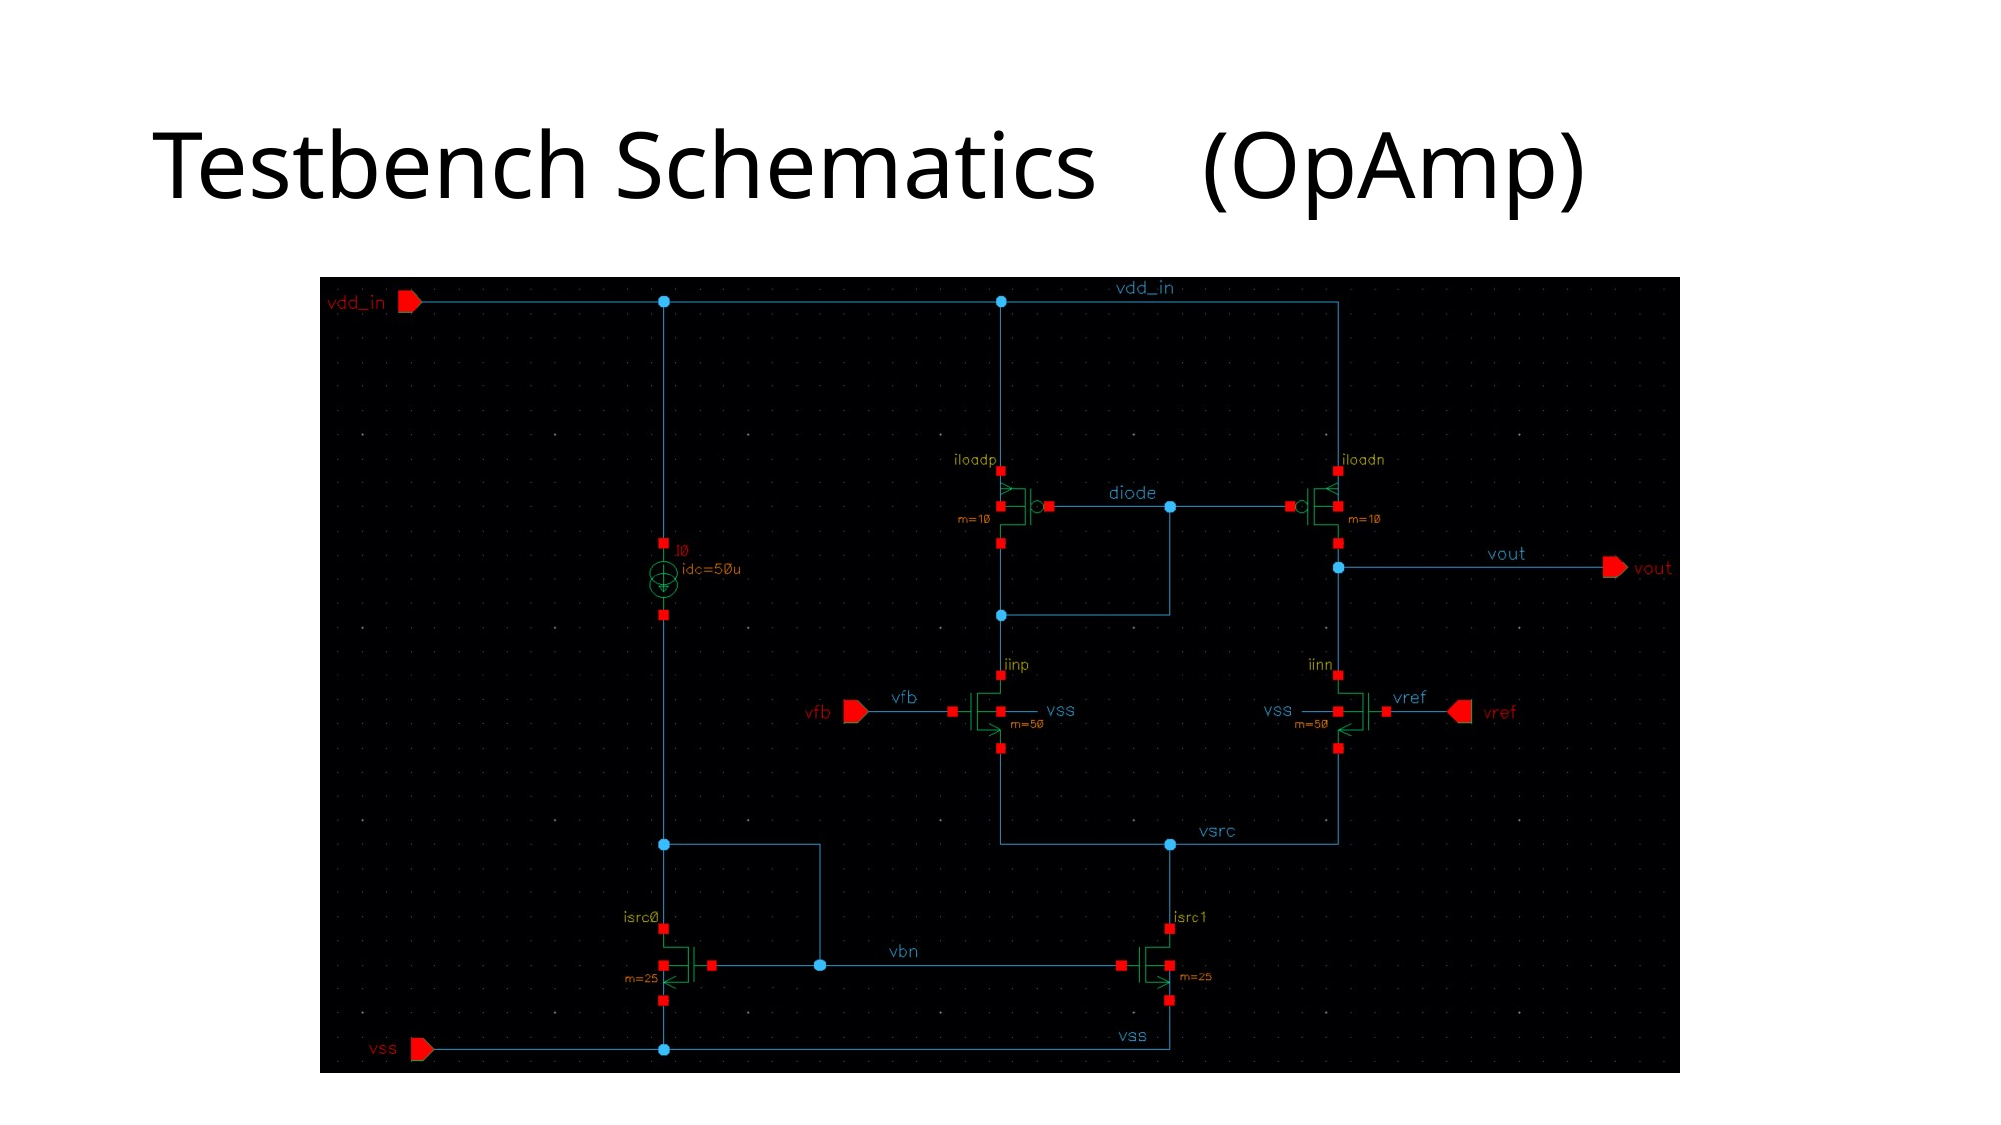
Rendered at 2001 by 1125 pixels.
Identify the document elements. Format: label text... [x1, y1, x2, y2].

title Testbench Schematics (OpAmp) [137, 59, 1863, 278]
picture [320, 277, 1680, 1073]
